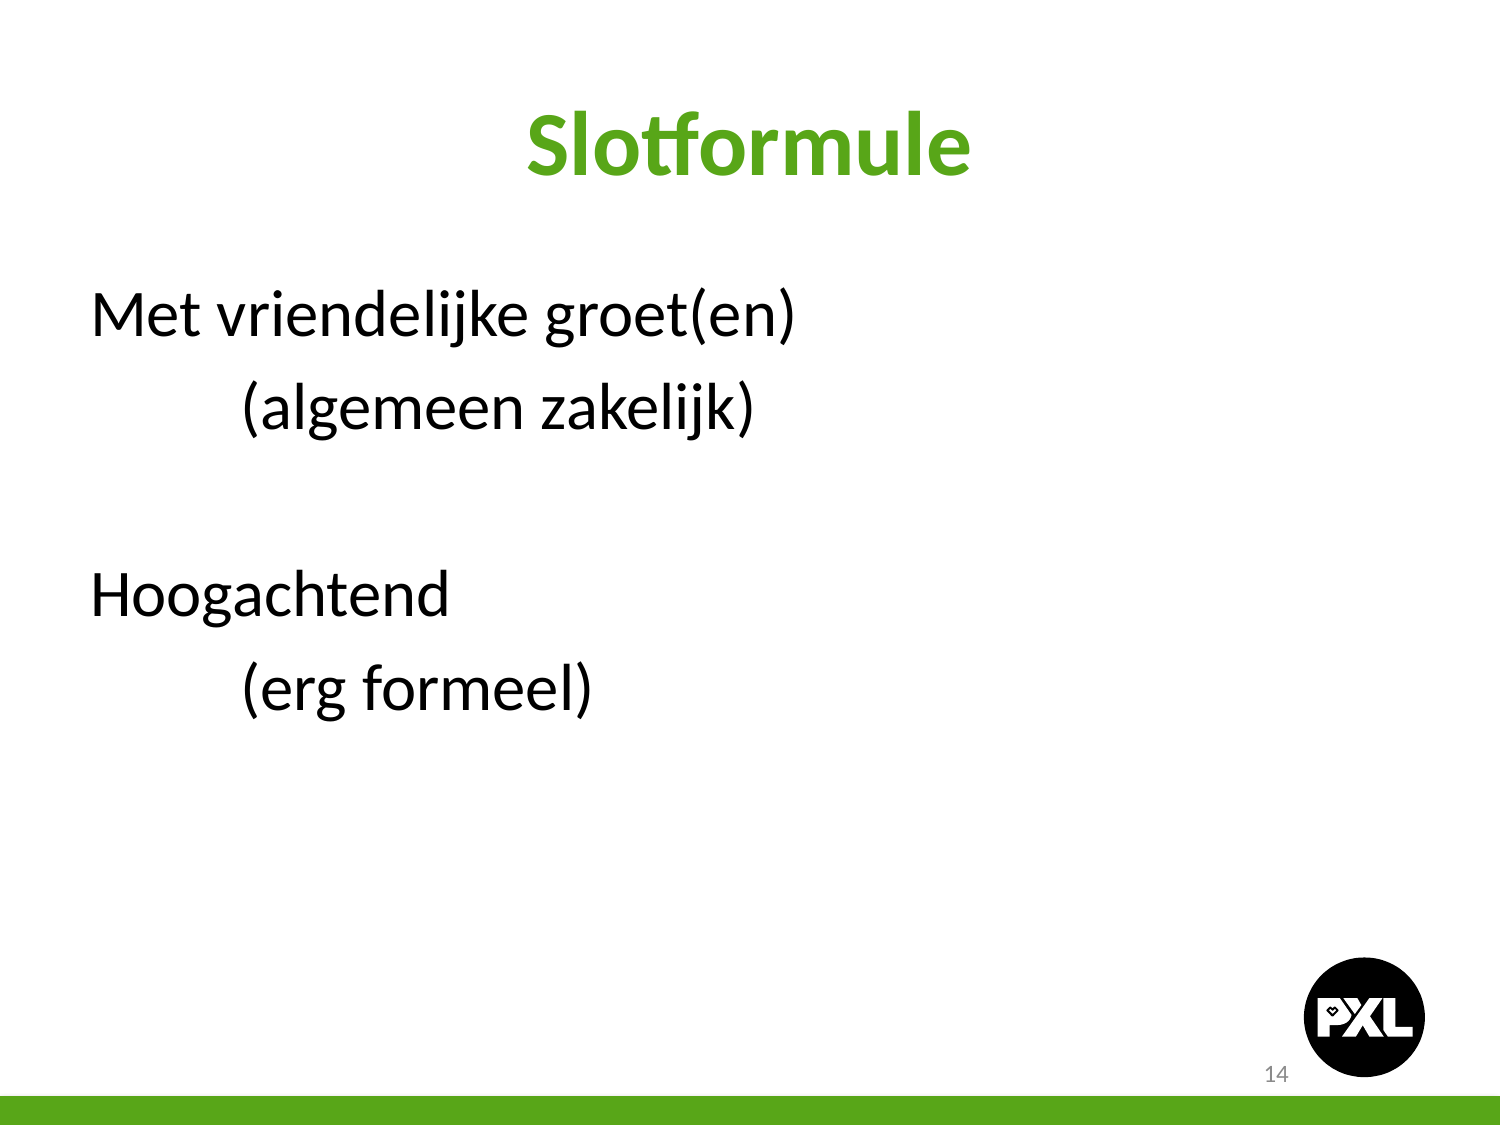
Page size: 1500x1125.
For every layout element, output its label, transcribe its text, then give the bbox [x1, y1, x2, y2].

slide_number 14 [1074, 1042, 1304, 1103]
title Slotformule [75, 45, 1425, 233]
list Met vriendelijke groet(en) (algemeen zakelijk) Hoogachtend (erg formeel) [75, 262, 1425, 1005]
